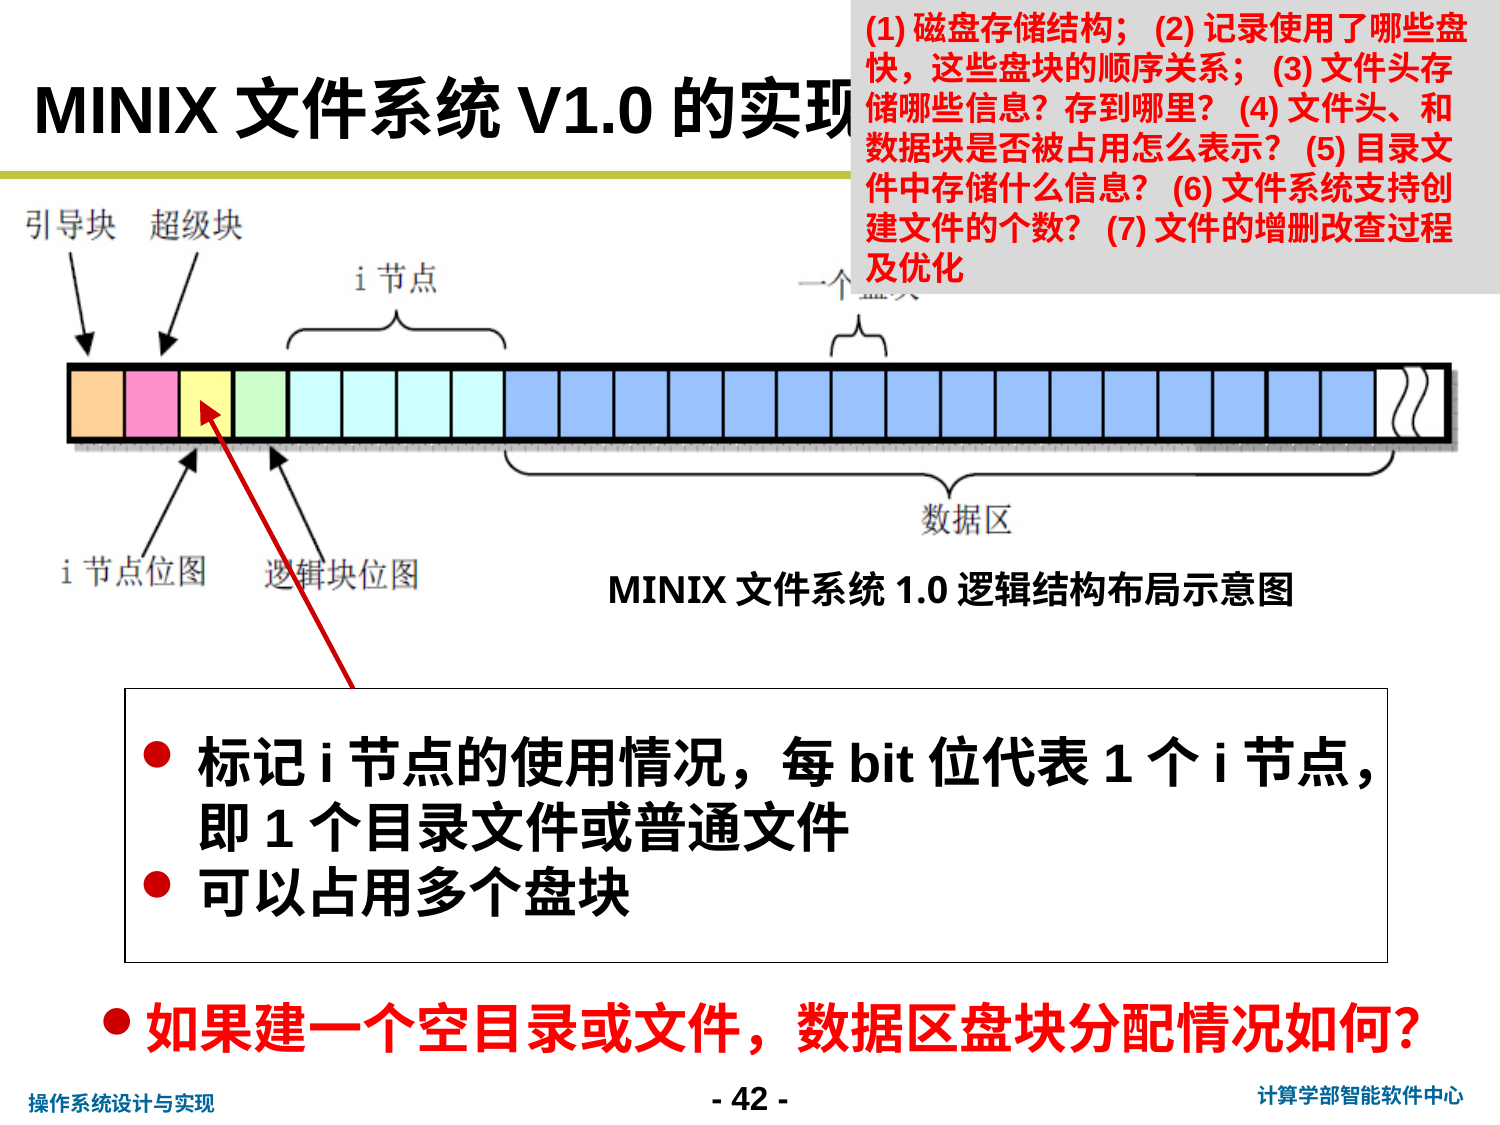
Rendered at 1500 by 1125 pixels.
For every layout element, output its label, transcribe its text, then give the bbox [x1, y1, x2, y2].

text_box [124, 399, 1388, 963]
text_box 如果建一个空目录或文件，数据区盘块分配情况如何？ [84, 987, 1463, 1068]
picture [20, 199, 1463, 613]
text_box (1)磁盘存储结构；(2)记录使用了哪些盘快，这些盘块的顺序关系；(3)文件头存储哪些信息？存到哪里？(4)文件头、和数据块是否被占用怎么表示？(5)目录文件中存储什么信息？(6)文件系统支持创建文件的个数？(7)文件的增删改查过程及优化 [850, 0, 1500, 295]
title MINIX文件系统V1.0的实现 [18, 51, 850, 163]
